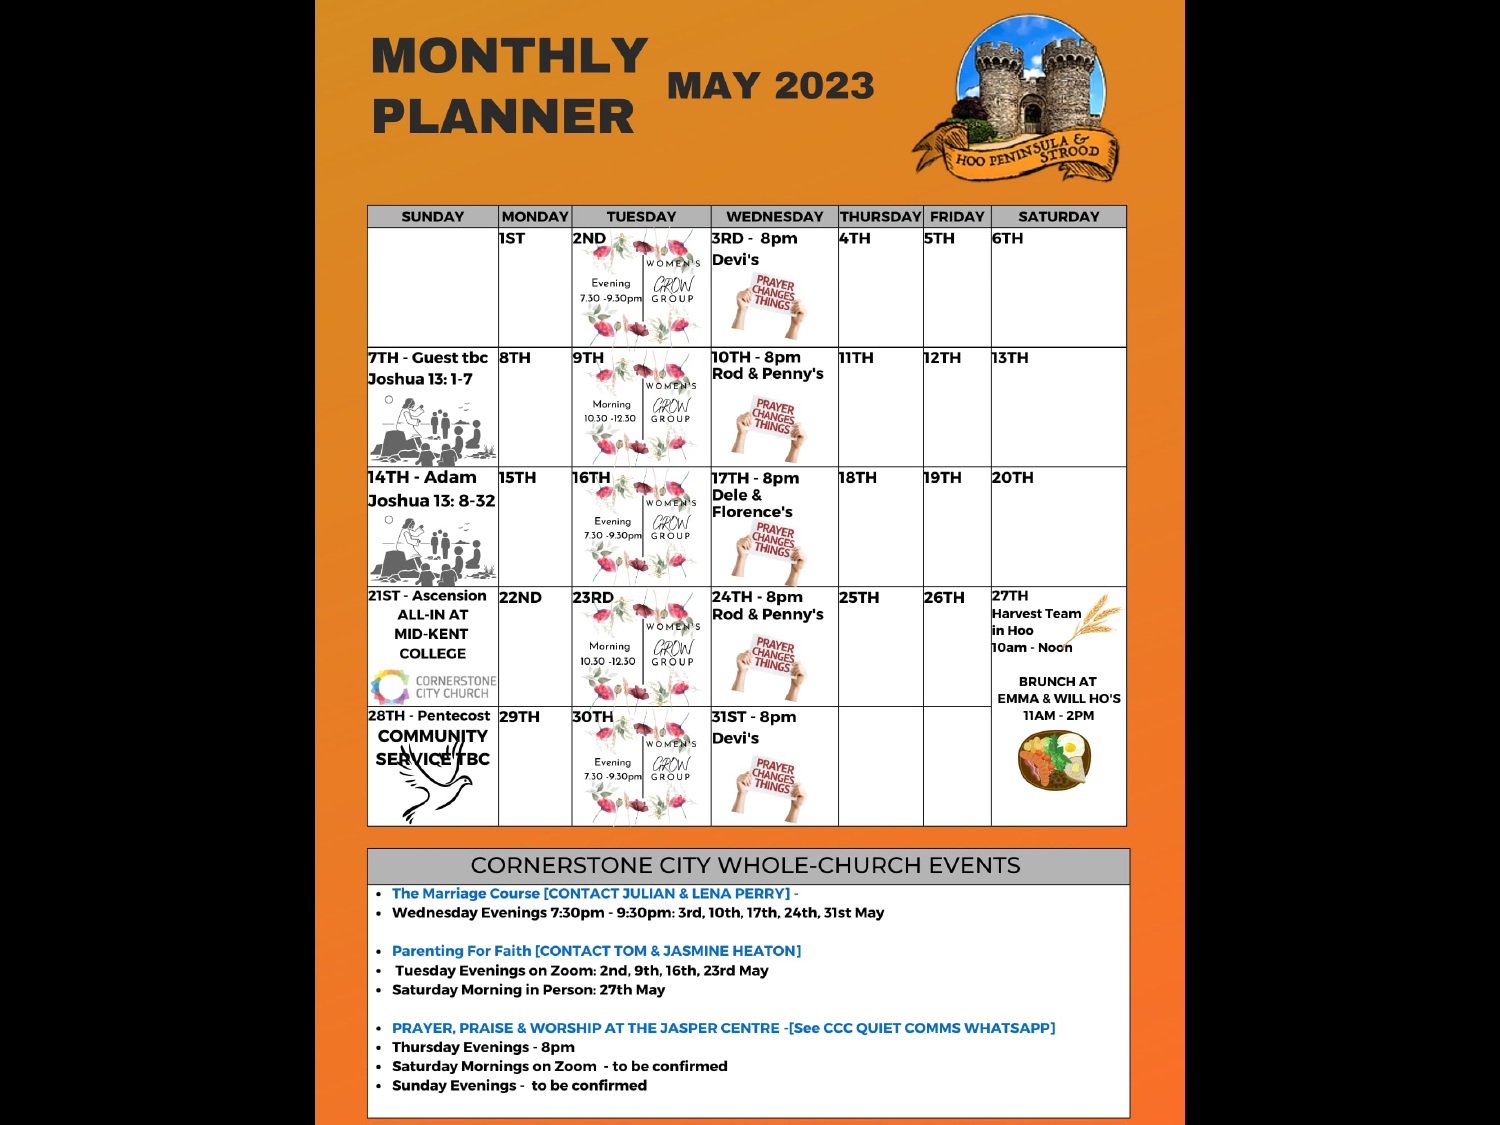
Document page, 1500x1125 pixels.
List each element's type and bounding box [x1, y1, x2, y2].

picture [315, 0, 1185, 1125]
